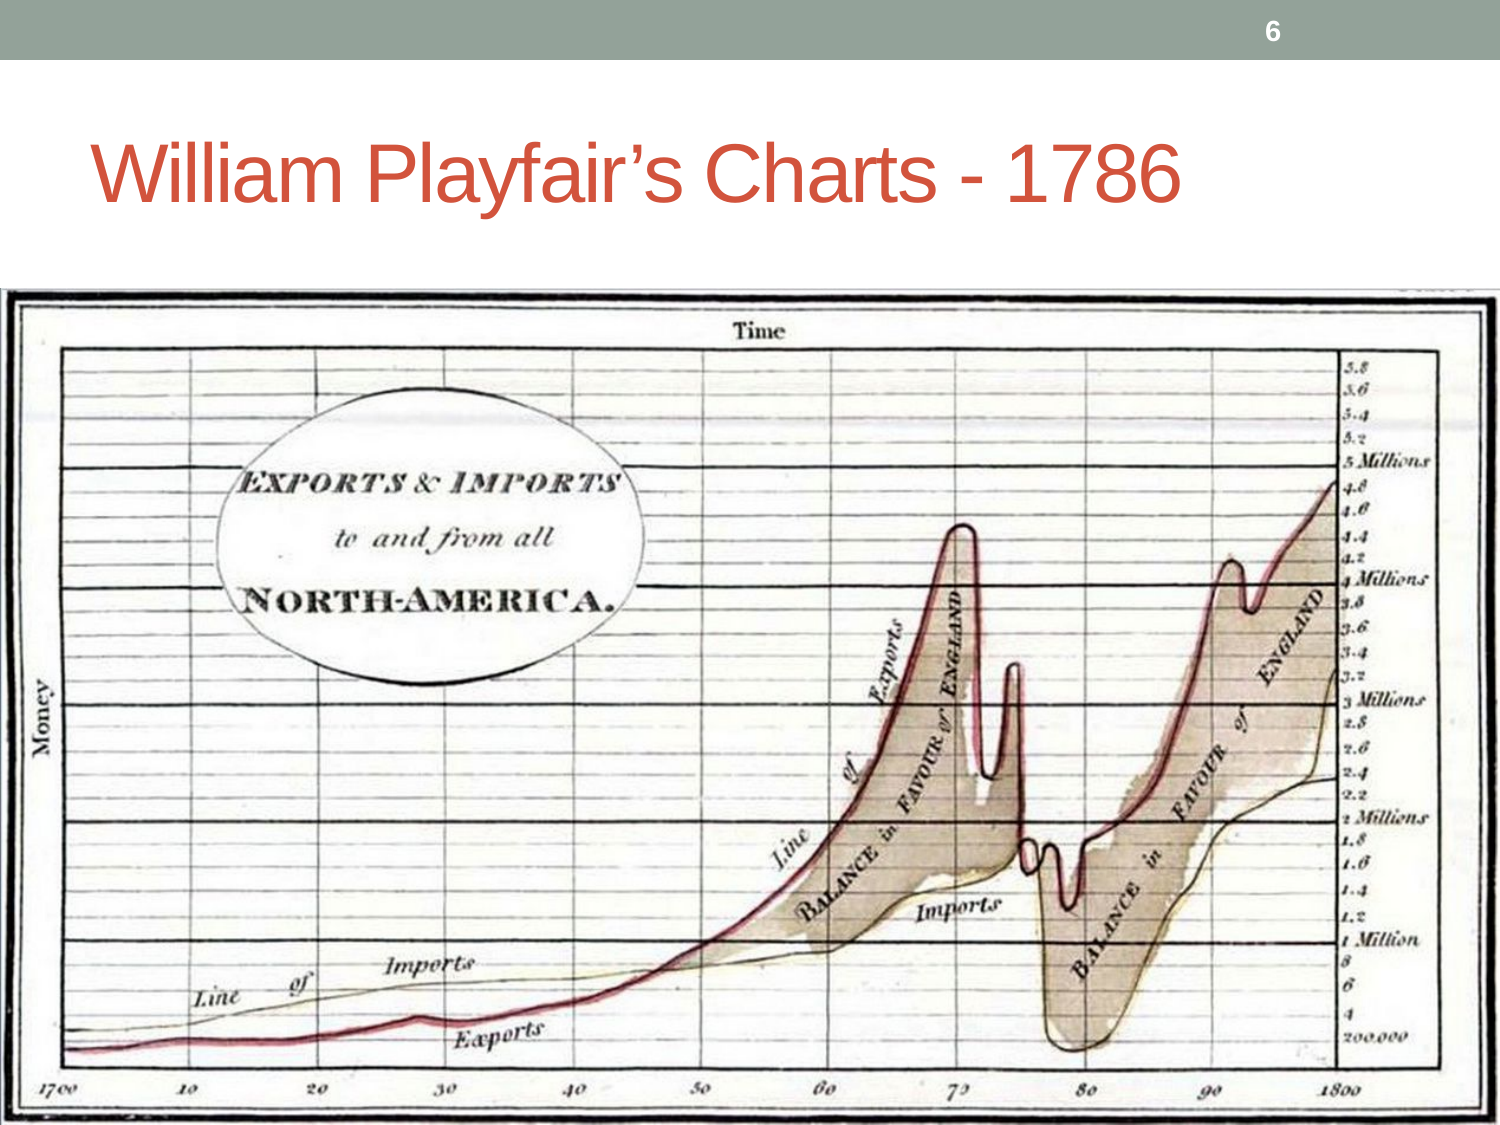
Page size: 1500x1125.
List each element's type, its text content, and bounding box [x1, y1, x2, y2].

slide_number 5 [1250, 3, 1425, 57]
title William Playfair’s Charts - 1786 [75, 87, 1425, 250]
picture [0, 287, 1500, 1125]
